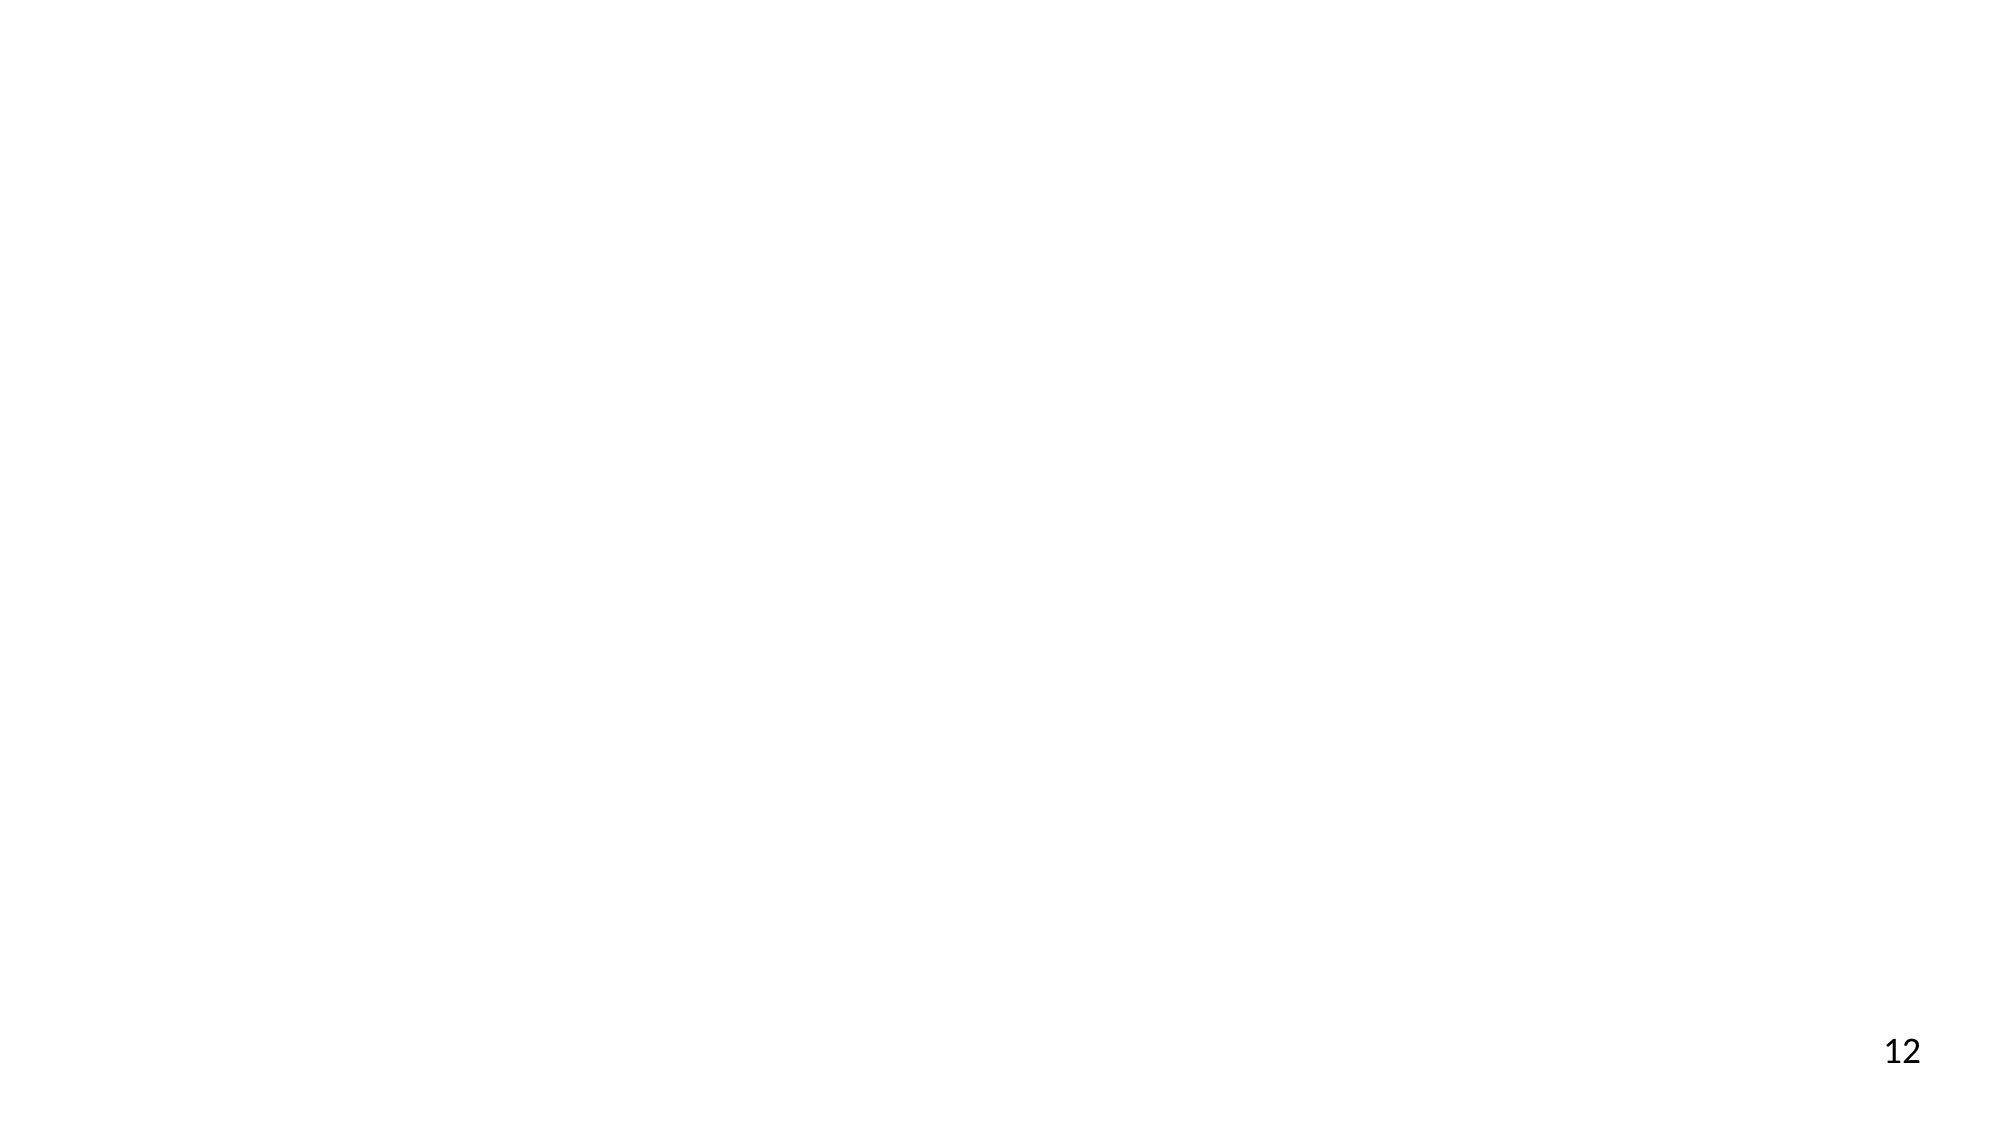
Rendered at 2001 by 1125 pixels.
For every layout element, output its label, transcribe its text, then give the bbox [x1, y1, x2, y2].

text_box 12 [1804, 1018, 2000, 1124]
